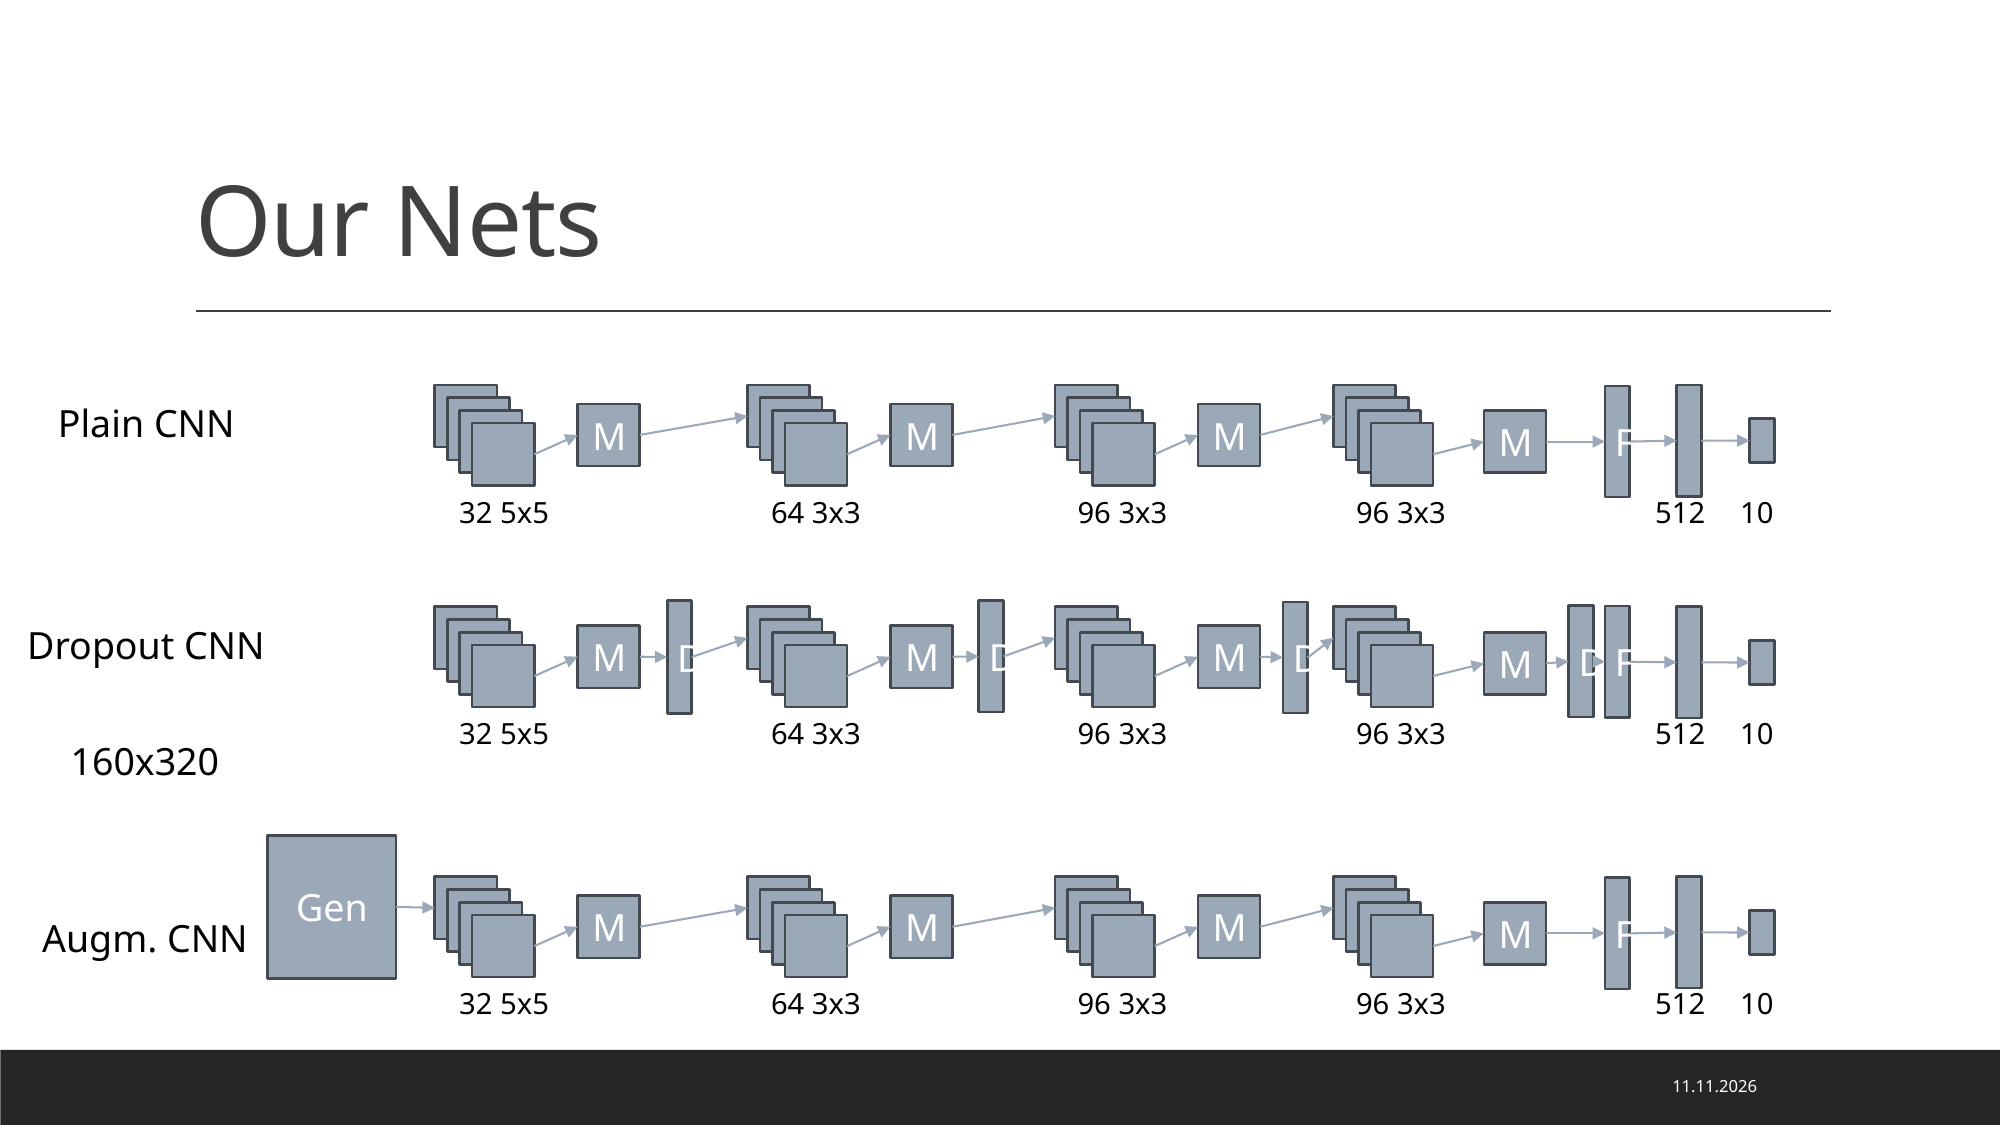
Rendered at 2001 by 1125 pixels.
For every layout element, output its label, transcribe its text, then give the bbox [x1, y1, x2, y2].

text_box [1091, 644, 1156, 708]
text_box [1066, 888, 1131, 953]
text_box [784, 644, 848, 708]
text_box [458, 901, 523, 966]
text_box D [1282, 601, 1309, 714]
text_box M [1197, 894, 1261, 959]
text_box [433, 875, 498, 940]
text_box 512 [1640, 708, 1721, 759]
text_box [639, 907, 748, 928]
text_box 96 3x3 [1341, 486, 1461, 537]
text_box [1675, 384, 1703, 486]
text_box [1054, 384, 1119, 448]
text_box M [576, 624, 641, 689]
text_box 64 3x3 [756, 486, 876, 537]
text_box [1370, 914, 1434, 978]
text_box [446, 396, 511, 461]
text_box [846, 434, 891, 455]
text_box [1332, 875, 1397, 940]
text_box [1003, 637, 1056, 657]
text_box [952, 907, 1056, 928]
text_box [471, 644, 536, 708]
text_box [1545, 660, 1569, 664]
text_box M [889, 624, 954, 689]
text_box [458, 631, 523, 696]
text_box [784, 422, 848, 486]
text_box [759, 618, 823, 683]
text_box [1054, 605, 1119, 670]
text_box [691, 637, 749, 658]
text_box [446, 618, 511, 683]
text_box 10 [1725, 978, 1789, 1029]
text_box 32 5x5 [444, 708, 564, 759]
text_box [1345, 888, 1410, 953]
text_box M [1483, 901, 1547, 966]
text_box [433, 384, 498, 448]
text_box M [1197, 624, 1261, 689]
text_box [1370, 422, 1434, 486]
text_box M [1483, 409, 1547, 474]
text_box 96 3x3 [1341, 708, 1461, 759]
text_box F [1604, 385, 1631, 498]
text_box [1054, 875, 1119, 940]
text_box [1675, 605, 1703, 708]
text_box [1345, 396, 1410, 461]
text_box M [889, 894, 954, 959]
text_box [1357, 631, 1422, 696]
text_box [1079, 631, 1144, 696]
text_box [533, 656, 579, 677]
text_box 512 [1640, 978, 1721, 1029]
text_box Augm. CNN [27, 907, 263, 968]
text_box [533, 434, 579, 455]
text_box M [576, 894, 641, 959]
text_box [846, 926, 891, 947]
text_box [1259, 907, 1335, 928]
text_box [533, 926, 579, 947]
text_box [1332, 384, 1397, 448]
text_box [1259, 415, 1335, 436]
text_box [1357, 409, 1422, 474]
text_box [746, 875, 811, 940]
text_box [1675, 875, 1703, 978]
text_box [1748, 909, 1776, 956]
text_box [1370, 644, 1434, 708]
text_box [1307, 637, 1335, 658]
text_box 64 3x3 [756, 978, 876, 1029]
text_box [1091, 422, 1156, 486]
text_box Gen [266, 834, 397, 980]
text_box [1432, 932, 1485, 947]
text_box F [1604, 605, 1631, 719]
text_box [1432, 441, 1485, 455]
text_box 10 [1725, 708, 1789, 759]
text_box F [1604, 876, 1631, 990]
text_box [759, 396, 823, 461]
text_box 96 3x3 [1341, 978, 1461, 1029]
text_box D [1567, 604, 1595, 718]
text_box 64 3x3 [756, 708, 876, 759]
text_box Dropout CNN [12, 614, 280, 675]
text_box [1154, 926, 1199, 947]
text_box 10 [1725, 486, 1789, 537]
text_box 96 3x3 [1062, 708, 1183, 759]
text_box 32 5x5 [444, 978, 564, 1029]
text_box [1154, 434, 1199, 455]
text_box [639, 415, 748, 436]
text_box M [889, 403, 954, 467]
text_box [771, 901, 836, 966]
text_box 512 [1640, 486, 1721, 537]
text_box [471, 422, 536, 486]
text_box M [1197, 403, 1261, 467]
text_box [1748, 417, 1776, 464]
text_box [1345, 618, 1410, 683]
text_box D [977, 599, 1005, 713]
text_box [771, 631, 836, 696]
text_box 96 3x3 [1062, 486, 1183, 537]
text_box 32 5x5 [444, 486, 564, 537]
text_box [1332, 605, 1397, 670]
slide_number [1348, 1057, 1773, 1118]
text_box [952, 415, 1056, 436]
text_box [1432, 662, 1485, 677]
text_box [446, 888, 511, 953]
text_box [784, 914, 848, 978]
text_box [1066, 396, 1131, 461]
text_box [846, 656, 891, 677]
title Our Nets [180, 47, 1830, 285]
text_box [746, 384, 811, 448]
text_box D [666, 599, 693, 715]
text_box 160x320 [55, 730, 235, 791]
text_box Plain CNN [43, 392, 250, 453]
text_box [1091, 914, 1156, 978]
text_box 96 3x3 [1062, 978, 1183, 1029]
text_box [1748, 639, 1776, 686]
text_box M [576, 403, 641, 467]
text_box [759, 888, 823, 953]
text_box [1066, 618, 1131, 683]
text_box [771, 409, 836, 474]
text_box [746, 605, 811, 670]
text_box [1079, 901, 1144, 966]
text_box [1357, 901, 1422, 966]
text_box [1079, 409, 1144, 474]
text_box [1154, 656, 1199, 677]
text_box [458, 409, 523, 474]
text_box M [1483, 631, 1547, 696]
text_box [471, 914, 536, 978]
text_box [433, 605, 498, 670]
